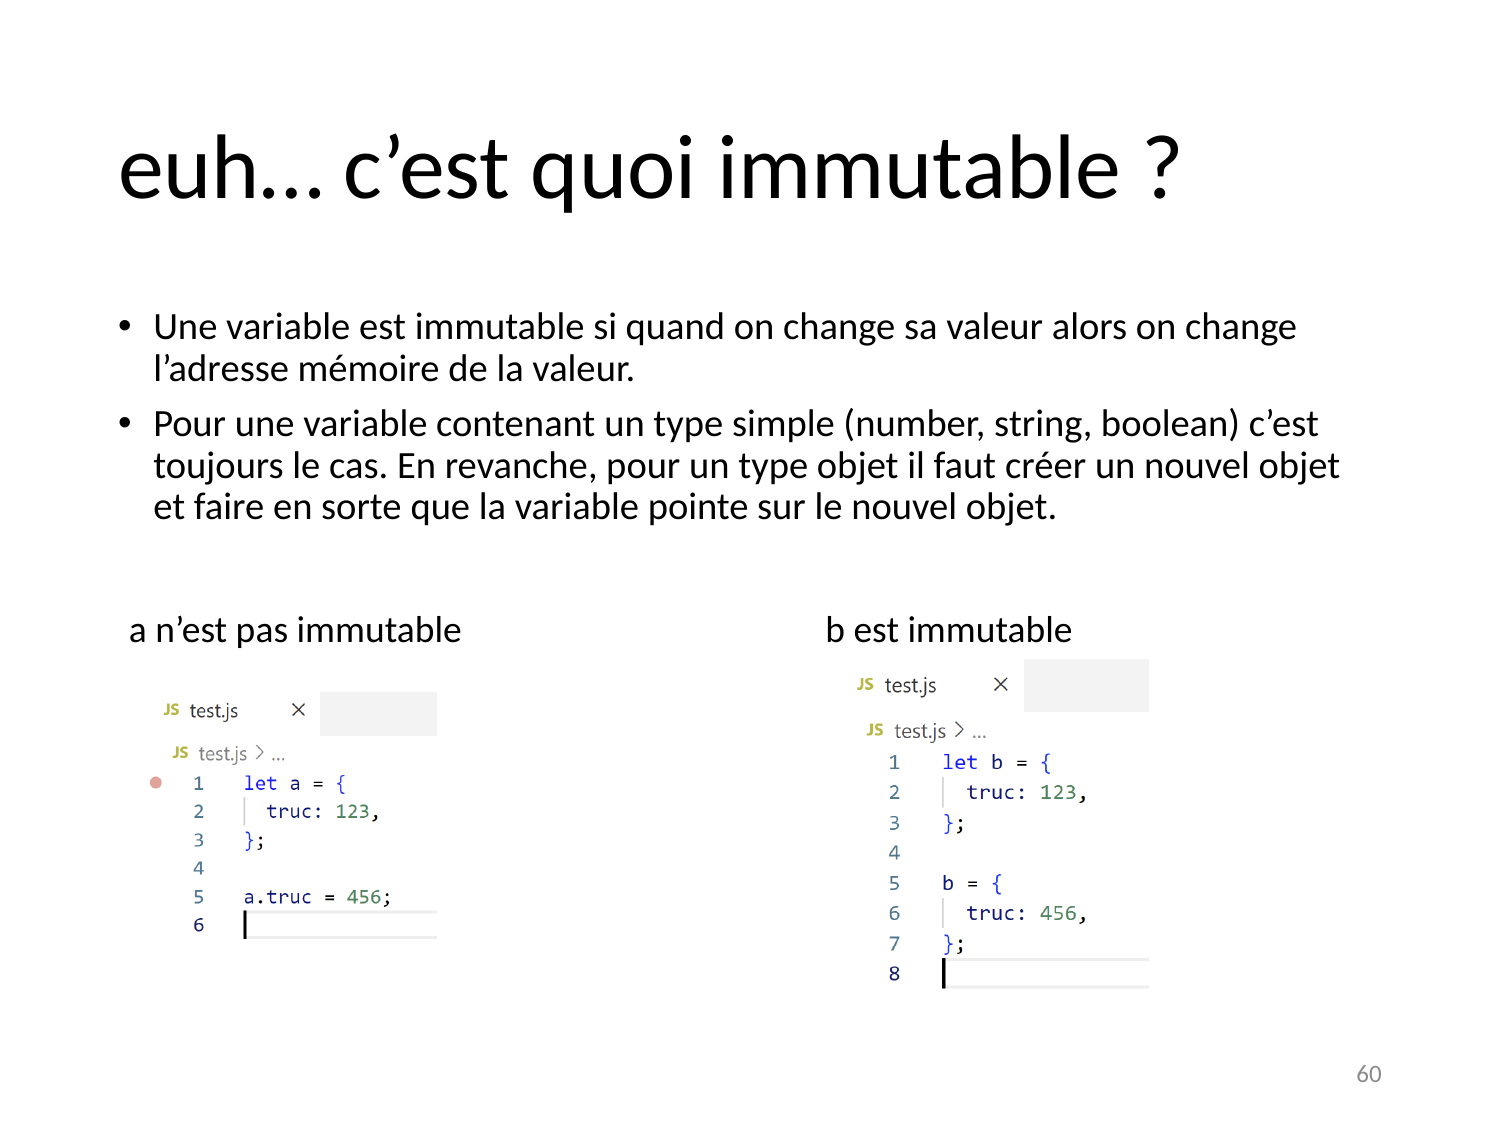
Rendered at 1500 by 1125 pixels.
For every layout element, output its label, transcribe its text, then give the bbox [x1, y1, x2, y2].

picture [147, 692, 437, 958]
text_box b est immutable [810, 597, 1088, 658]
list Une variable est immutable si quand on change sa valeur alors on change l’adresse mémoire de la valeur. Pour une variable contenant un type simple (number, string, boolean) c’est toujours le cas. En revanche, pour un type objet il faut créer un nouvel objet et faire en sorte que la variable pointe sur le nouvel objet. [103, 299, 1397, 539]
title euh… c’est quoi immutable ? [103, 59, 1397, 278]
picture [840, 659, 1149, 1029]
text_box a n’est pas immutable [114, 597, 478, 658]
slide_number 60 [1059, 1042, 1397, 1103]
